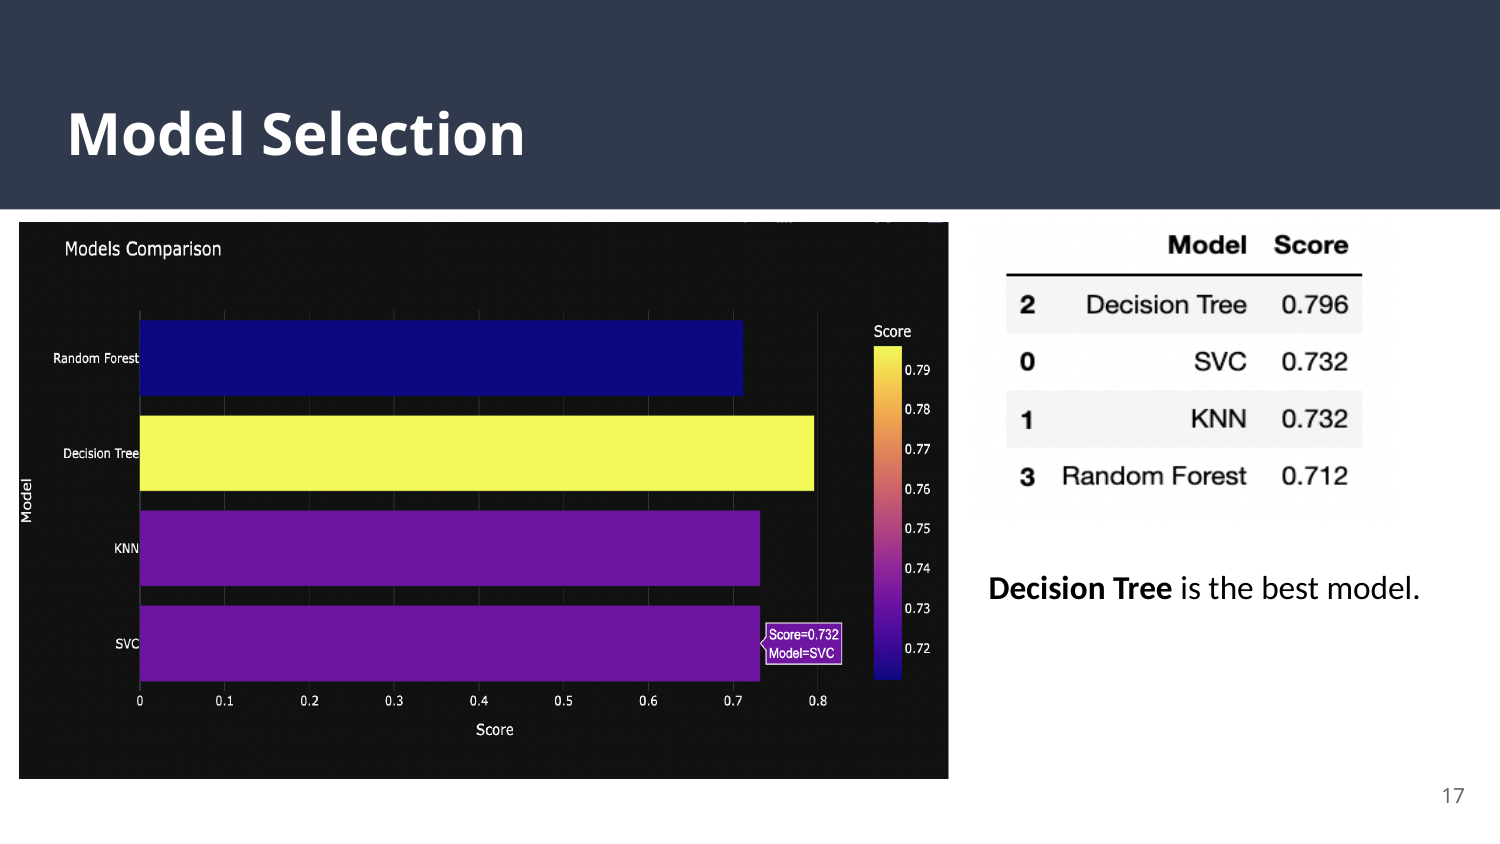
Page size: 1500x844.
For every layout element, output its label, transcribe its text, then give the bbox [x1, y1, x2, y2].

picture [19, 222, 949, 779]
slide_number ‹#› [1389, 764, 1480, 830]
title Model Selection [51, 82, 1449, 185]
text_box Decision Tree is the best model. [973, 551, 1443, 622]
picture [973, 222, 1396, 523]
